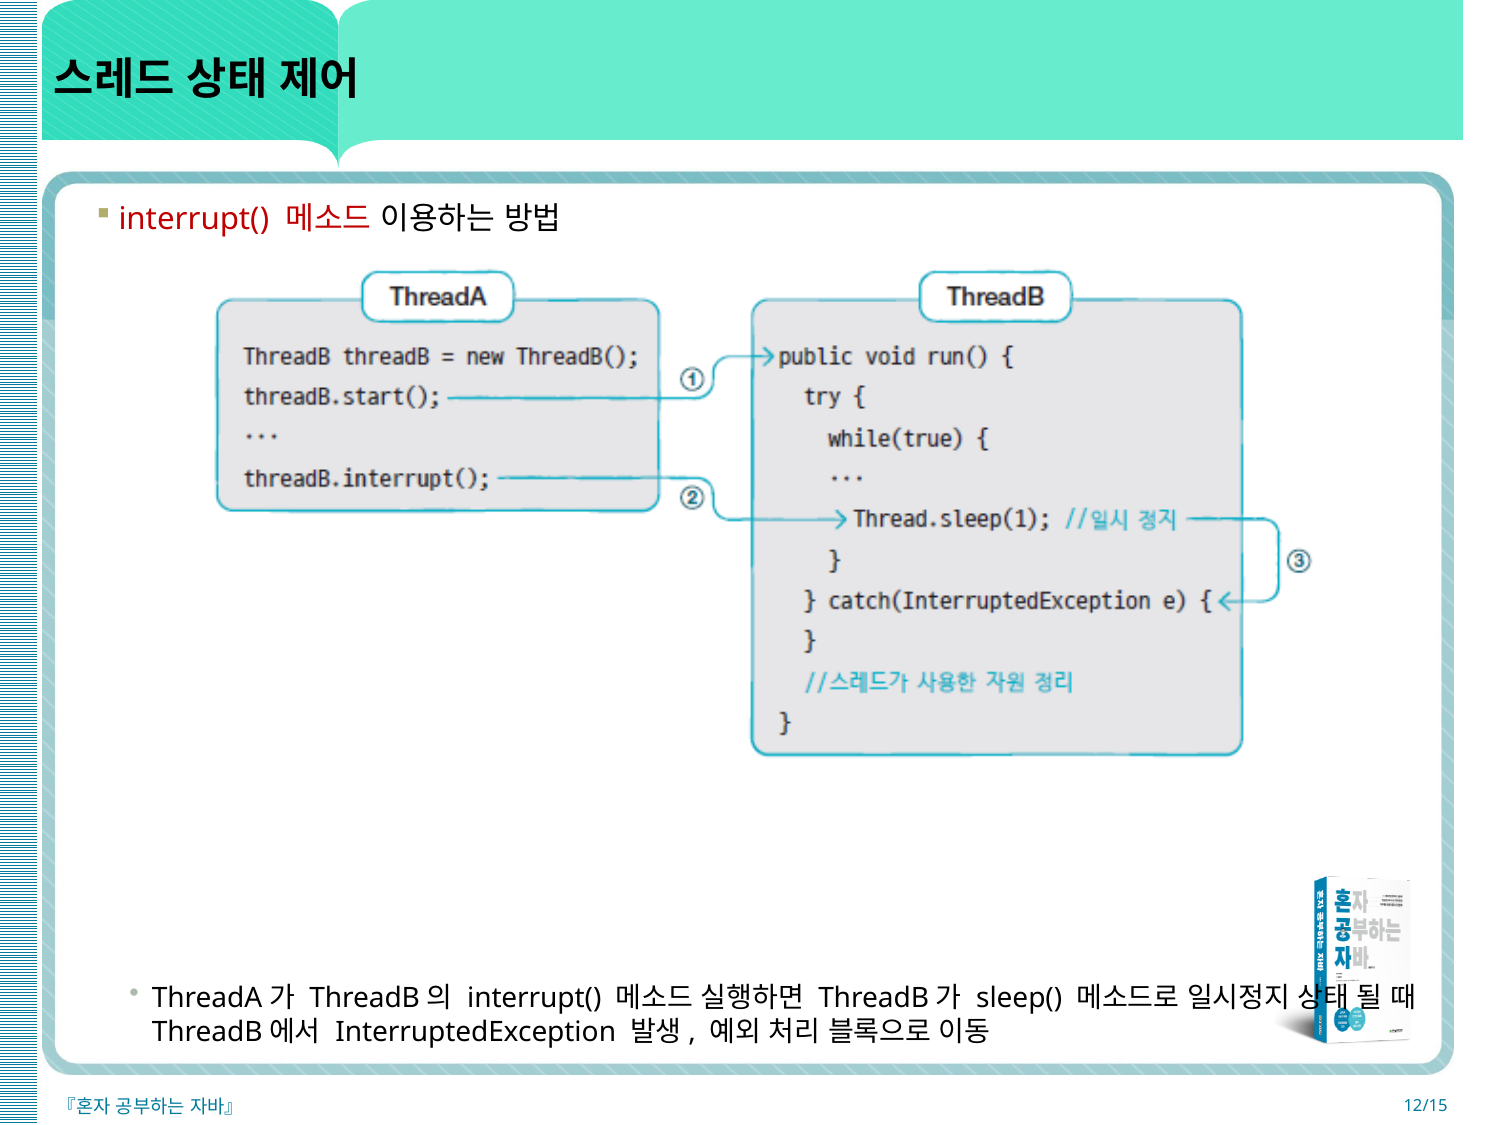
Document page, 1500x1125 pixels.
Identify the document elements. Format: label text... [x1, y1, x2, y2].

picture [68, 1097, 75, 1110]
picture [225, 1102, 232, 1115]
picture [1243, 797, 1488, 1122]
picture [42, 0, 1463, 187]
title 스레드 상태 제어 [39, 42, 1280, 138]
picture [194, 262, 1320, 765]
picture [116, 1102, 131, 1107]
list interrupt() 메소드 이용하는 방법 ThreadA가 ThreadB의 interrupt() 메소드 실행하면 ThreadB가 sleep() 메소드로 일시정지 상태 될 때 ThreadB에서 InterruptedException 발생, 예외 처리 블록으로 이동 [37, 187, 1463, 1091]
